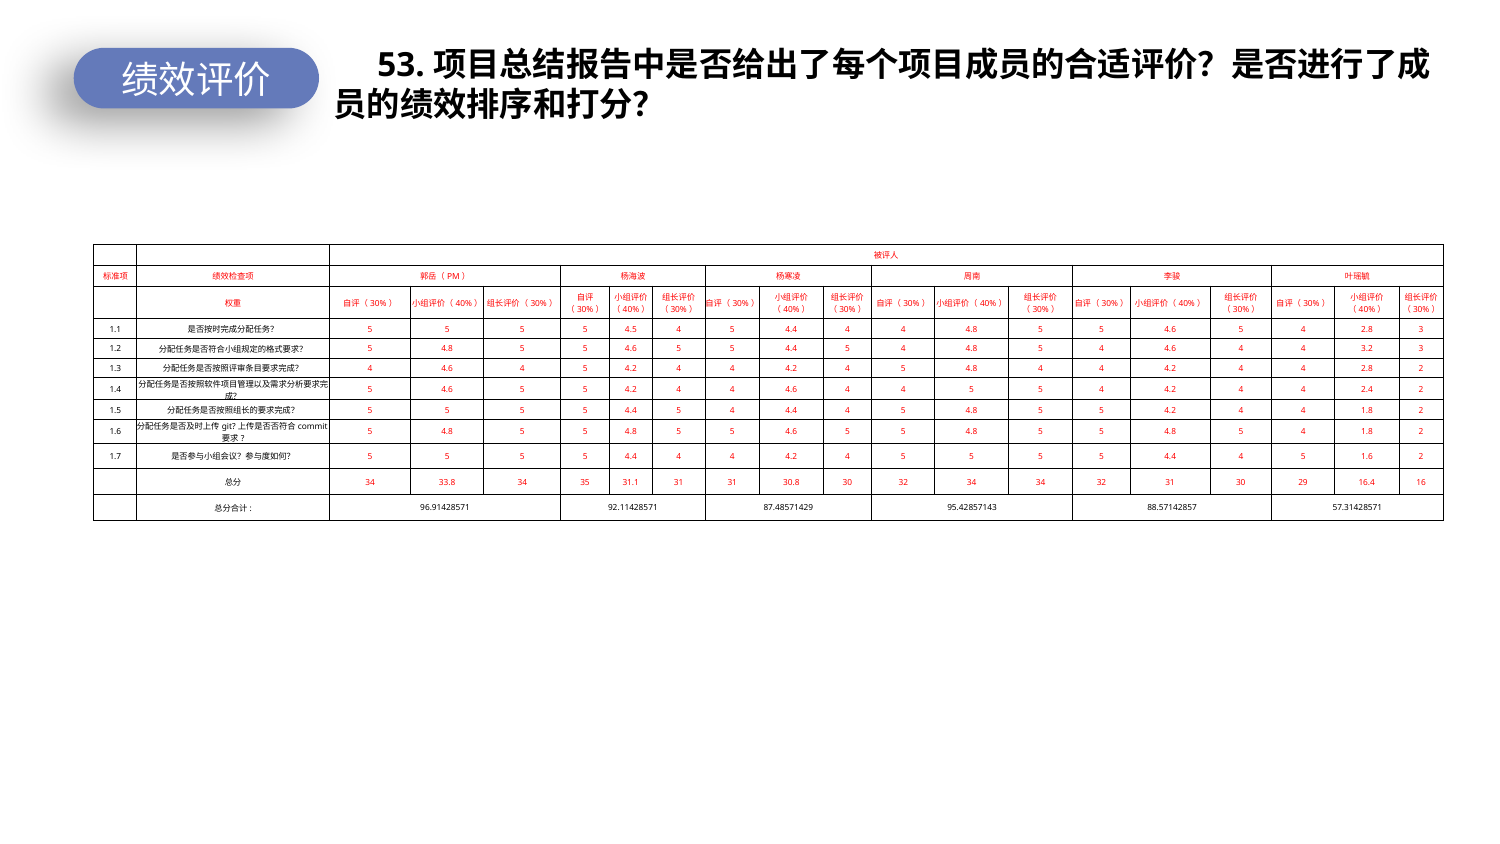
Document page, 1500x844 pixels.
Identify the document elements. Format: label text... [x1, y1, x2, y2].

table_cell 5 [872, 400, 934, 419]
table_cell 31 [653, 469, 705, 494]
table_cell 4 [824, 319, 871, 338]
table_cell 4 [824, 444, 871, 468]
table_cell 5 [561, 319, 609, 338]
table_cell 5 [824, 420, 871, 443]
table_cell 4.6 [1131, 319, 1210, 338]
table_cell 分配任务是否符合小组规定的格式要求？ [137, 339, 329, 358]
text_box 绩效评价 [73, 47, 319, 109]
table_cell 4 [1272, 359, 1334, 377]
table_cell 4.8 [935, 339, 1008, 358]
table_cell 1.2 [94, 339, 136, 358]
table_header [137, 245, 329, 265]
table_cell 2.8 [1335, 319, 1399, 338]
table_cell 5 [561, 339, 609, 358]
table_cell 4 [1073, 339, 1130, 358]
table_cell 组长评价（30%） [824, 287, 871, 318]
table_cell 5 [561, 359, 609, 377]
table_cell 1.8 [1335, 400, 1399, 419]
table_cell 5 [935, 378, 1008, 399]
table_cell 1.6 [94, 420, 136, 443]
table_cell 5 [330, 378, 410, 399]
table_cell 88.57142857 [1073, 495, 1271, 520]
table_cell 郭岳（PM） [330, 266, 560, 286]
table_cell 是否参与小组会议？参与度如何？ [137, 444, 329, 468]
table_cell 4 [653, 378, 705, 399]
table_cell 5 [330, 420, 410, 443]
table_cell 34 [935, 469, 1008, 494]
table_cell 4.4 [760, 319, 823, 338]
table_cell 4 [872, 339, 934, 358]
table_cell 4 [706, 444, 759, 468]
table_cell 5 [484, 319, 560, 338]
table_cell 4.8 [1131, 420, 1210, 443]
table_cell 4.8 [935, 359, 1008, 377]
table_cell 5 [484, 400, 560, 419]
table_cell 5 [653, 420, 705, 443]
table_cell 5 [330, 400, 410, 419]
table_header [94, 245, 136, 265]
table_cell [94, 287, 136, 318]
table_cell 57.31428571 [1272, 495, 1443, 520]
table_cell 4.4 [760, 400, 823, 419]
table_cell 5 [330, 339, 410, 358]
table_cell 34 [330, 469, 410, 494]
table_cell 4.4 [610, 400, 652, 419]
table_cell 叶瑶毓 [1272, 266, 1443, 286]
table_cell 30 [1211, 469, 1271, 494]
table_cell 杨寒凌 [706, 266, 871, 286]
table_cell 31 [1131, 469, 1210, 494]
table_cell 5 [872, 420, 934, 443]
table_cell 标准项 [94, 266, 136, 286]
table_cell 5 [411, 444, 483, 468]
table_header 被评人 [330, 245, 1443, 265]
table_cell 1.6 [1335, 444, 1399, 468]
table_cell 自评（30%） [1073, 287, 1130, 318]
table_cell 5 [1009, 319, 1072, 338]
table_cell 2 [1400, 400, 1443, 419]
table_cell 5 [653, 339, 705, 358]
table_cell 4 [653, 319, 705, 338]
table_cell 4.2 [1131, 400, 1210, 419]
table_cell 30 [824, 469, 871, 494]
table_cell 4 [872, 378, 934, 399]
table_cell 4 [653, 444, 705, 468]
table_cell 组长评价（30%） [1009, 287, 1072, 318]
table_cell 2 [1400, 420, 1443, 443]
table_cell 4 [824, 400, 871, 419]
table_cell 5 [1211, 319, 1271, 338]
table_cell 1.3 [94, 359, 136, 377]
table_cell 34 [1009, 469, 1072, 494]
table_cell 5 [1009, 339, 1072, 358]
table_cell 33.8 [411, 469, 483, 494]
table_cell 4 [1073, 359, 1130, 377]
table_cell 4 [1073, 378, 1130, 399]
table_cell 5 [330, 444, 410, 468]
table_cell 4.5 [610, 319, 652, 338]
table_cell 5 [872, 359, 934, 377]
table_cell 1.1 [94, 319, 136, 338]
table_cell 自评（30%） [872, 287, 934, 318]
table_cell 32 [872, 469, 934, 494]
table_cell 2.4 [1335, 378, 1399, 399]
table_cell 5 [484, 339, 560, 358]
table_cell 4.8 [935, 420, 1008, 443]
table_cell 2.8 [1335, 359, 1399, 377]
table_cell 4.6 [610, 339, 652, 358]
table_cell 2 [1400, 378, 1443, 399]
table_cell 1.5 [94, 400, 136, 419]
table_cell 自评（30%） [1272, 287, 1334, 318]
table_cell 2 [1400, 359, 1443, 377]
table_cell 小组评价（40%） [760, 287, 823, 318]
table_cell 5 [1073, 420, 1130, 443]
table_cell 16.4 [1335, 469, 1399, 494]
table_cell 总分合计: [137, 495, 329, 520]
table_cell 4 [1211, 444, 1271, 468]
table_cell 4 [706, 400, 759, 419]
table_cell 4 [653, 359, 705, 377]
table_cell 5 [1073, 319, 1130, 338]
table_cell 周南 [872, 266, 1072, 286]
table_cell 4.2 [610, 378, 652, 399]
table_cell 4.2 [1131, 359, 1210, 377]
table_cell 5 [1009, 420, 1072, 443]
table_cell 杨海波 [561, 266, 705, 286]
table_cell 4 [824, 378, 871, 399]
table_cell 5 [1272, 444, 1334, 468]
table_cell 分配任务是否按照组长的要求完成？ [137, 400, 329, 419]
table_cell 分配任务是否按照软件项目管理以及需求分析要求完成？ [137, 378, 329, 399]
table_cell [94, 495, 136, 520]
table_cell 组长评价（30%） [1400, 287, 1443, 318]
table_cell 小组评价（40%） [610, 287, 652, 318]
table_cell 5 [935, 444, 1008, 468]
text_box 53.项目总结报告中是否给出了每个项目成员的合适评价？是否进行了成员的绩效排序和打分？ [319, 36, 1462, 131]
table_cell 4.8 [411, 420, 483, 443]
table_cell 小组评价（40%） [935, 287, 1008, 318]
table_cell 组长评价（30%） [1211, 287, 1271, 318]
table_cell 5 [824, 339, 871, 358]
table_cell 4.4 [1131, 444, 1210, 468]
table_cell 5 [484, 420, 560, 443]
table_cell 5 [1009, 378, 1072, 399]
table_cell 4 [872, 319, 934, 338]
table_cell 自评（30%） [330, 287, 410, 318]
table_cell 李骏 [1073, 266, 1271, 286]
table_cell 5 [484, 378, 560, 399]
table_cell 3.2 [1335, 339, 1399, 358]
table_cell 16 [1400, 469, 1443, 494]
table_cell 5 [1009, 444, 1072, 468]
table_cell 5 [1073, 400, 1130, 419]
table_cell 34 [484, 469, 560, 494]
table_cell 4 [1272, 400, 1334, 419]
table_cell 4.6 [760, 420, 823, 443]
table_cell 1.7 [94, 444, 136, 468]
table_cell 96.91428571 [330, 495, 560, 520]
table_cell 4.8 [411, 339, 483, 358]
table_cell 5 [1211, 420, 1271, 443]
table_cell 分配任务是否按照评审条目要求完成？ [137, 359, 329, 377]
table_cell 组长评价（30%） [653, 287, 705, 318]
table_cell 绩效检查项 [137, 266, 329, 286]
table_cell 4 [330, 359, 410, 377]
table_cell 自评（30%） [561, 287, 609, 318]
table_cell 5 [706, 339, 759, 358]
table_cell 小组评价（40%） [411, 287, 483, 318]
table_cell 5 [484, 444, 560, 468]
table_cell 4 [824, 359, 871, 377]
table_cell 30.8 [760, 469, 823, 494]
table_cell 1.4 [94, 378, 136, 399]
table_cell 4.8 [935, 319, 1008, 338]
table_cell 5 [561, 420, 609, 443]
table_cell 分配任务是否及时上传git?上传是否否符合commit要求? [137, 420, 329, 443]
table_cell 4.6 [411, 359, 483, 377]
table_cell 5 [411, 400, 483, 419]
table_cell 4 [484, 359, 560, 377]
table_cell 5 [330, 319, 410, 338]
table_cell 31 [706, 469, 759, 494]
table_cell 组长评价（30%） [484, 287, 560, 318]
table_cell 4 [1211, 359, 1271, 377]
table_cell 4.8 [935, 400, 1008, 419]
table_cell 权重 [137, 287, 329, 318]
table_cell [94, 469, 136, 494]
table_cell 3 [1400, 339, 1443, 358]
table_cell 87.48571429 [706, 495, 871, 520]
table_cell 4 [1272, 319, 1334, 338]
table_cell 4 [1272, 420, 1334, 443]
table_cell 5 [706, 420, 759, 443]
table_cell 5 [561, 378, 609, 399]
table_cell 5 [872, 444, 934, 468]
table_cell 4 [706, 359, 759, 377]
table_cell 自评（30%） [706, 287, 759, 318]
table_cell 95.42857143 [872, 495, 1072, 520]
table_cell 92.11428571 [561, 495, 705, 520]
table_cell 31.1 [610, 469, 652, 494]
table_cell 总分 [137, 469, 329, 494]
table_cell 小组评价（40%） [1335, 287, 1399, 318]
table_cell 5 [653, 400, 705, 419]
table_cell 5 [561, 444, 609, 468]
table_cell 4.6 [411, 378, 483, 399]
table_cell 4 [1009, 359, 1072, 377]
table_cell 4 [1211, 339, 1271, 358]
table_cell 4 [706, 378, 759, 399]
table_cell 5 [1009, 400, 1072, 419]
table_cell 4.2 [1131, 378, 1210, 399]
table_cell 4 [1211, 400, 1271, 419]
table_cell 4.8 [610, 420, 652, 443]
table_cell 2 [1400, 444, 1443, 468]
table_cell 29 [1272, 469, 1334, 494]
table_cell 32 [1073, 469, 1130, 494]
table_cell 4 [1272, 378, 1334, 399]
table_cell 3 [1400, 319, 1443, 338]
table_cell 4.6 [760, 378, 823, 399]
table_cell 4.2 [760, 444, 823, 468]
table_cell 5 [1073, 444, 1130, 468]
table_cell 4.2 [760, 359, 823, 377]
table_cell 5 [706, 319, 759, 338]
table_cell 小组评价（40%） [1131, 287, 1210, 318]
table_cell 4 [1272, 339, 1334, 358]
table_cell 是否按时完成分配任务？ [137, 319, 329, 338]
table_cell 35 [561, 469, 609, 494]
table_cell 4.2 [610, 359, 652, 377]
table_cell 5 [411, 319, 483, 338]
table_cell 4.4 [760, 339, 823, 358]
table_cell 1.8 [1335, 420, 1399, 443]
table_cell 4.4 [610, 444, 652, 468]
table_cell 4.6 [1131, 339, 1210, 358]
table_cell 4 [1211, 378, 1271, 399]
table_cell 5 [561, 400, 609, 419]
